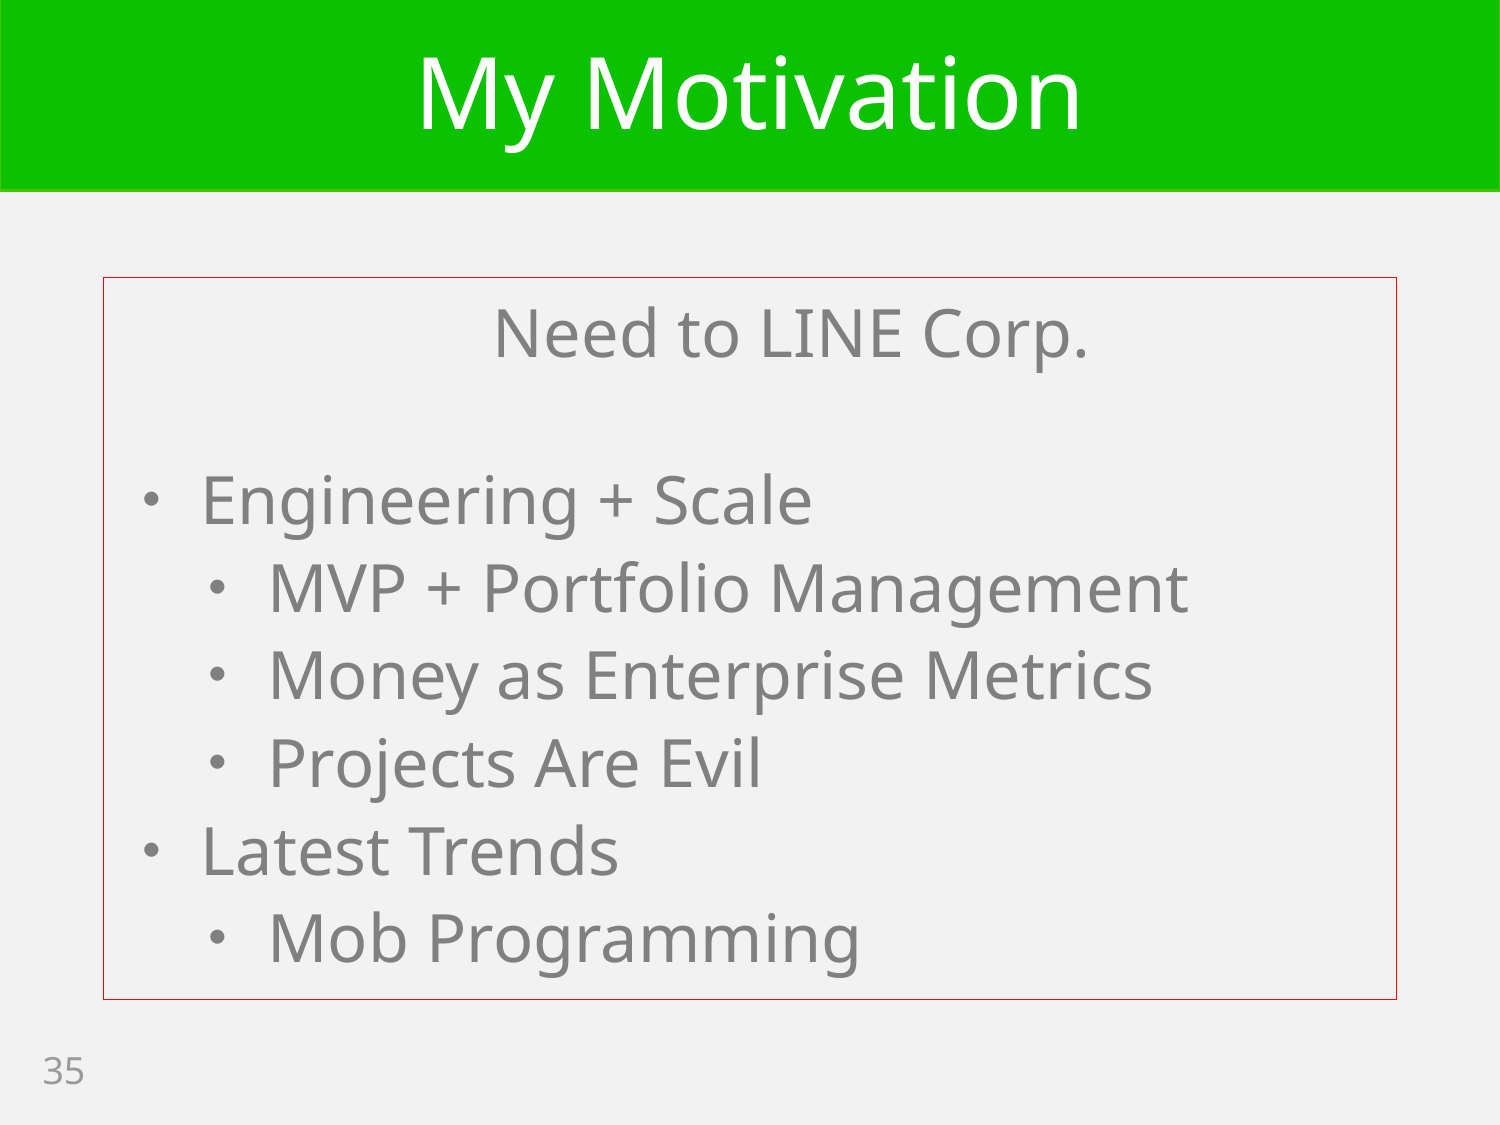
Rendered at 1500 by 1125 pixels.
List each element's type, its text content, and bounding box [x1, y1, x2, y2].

slide_number 35 [27, 1042, 146, 1102]
list Need to LINE Corp. ・Engineering + Scale ・MVP + Portfolio Management ・Money as Enterprise Metrics ・Projects Are Evil ・Latest Trends ・Mob Programming [103, 277, 1397, 1000]
title My Motivation [0, 53, 1500, 140]
